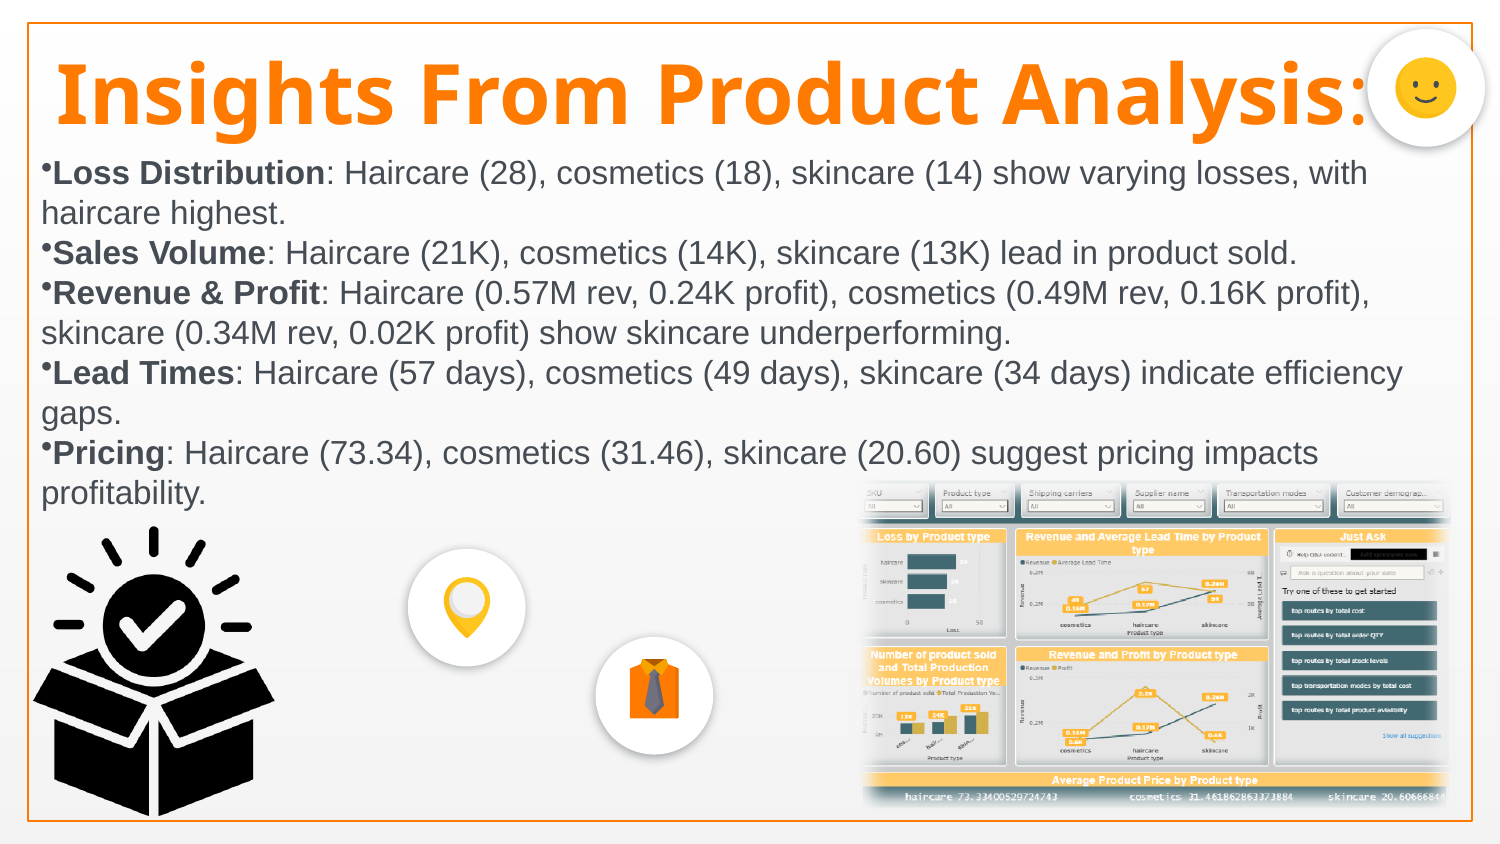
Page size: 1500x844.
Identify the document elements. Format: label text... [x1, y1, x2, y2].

picture [854, 475, 1457, 815]
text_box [442, 576, 491, 639]
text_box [629, 658, 679, 719]
picture [4, 522, 302, 820]
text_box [1391, 57, 1457, 119]
title Insights From Product Analysis: [26, 20, 1401, 143]
text_box Loss Distribution: Haircare (28), cosmetics (18), skincare (14) show varying losses, with haircare highest. Sales Volume: Haircare (21K), cosmetics (14K), skincare (13K) lead in product sold. Revenue & Profit: Haircare (0.57M rev, 0.24K profit), cosmetics (0.49M rev, 0.16K profit), skincare (0.34M rev, 0.02K profit) show skincare underperforming. Lead Times: Haircare (57 days), cosmetics (49 days), skincare (34 days) indicate efficiency gaps. Pricing: Haircare (73.34), cosmetics (31.46), skincare (20.60) suggest pricing impacts profitability. [26, 143, 1455, 519]
text_box [1367, 28, 1486, 143]
text_box [407, 548, 526, 667]
text_box [595, 636, 714, 755]
